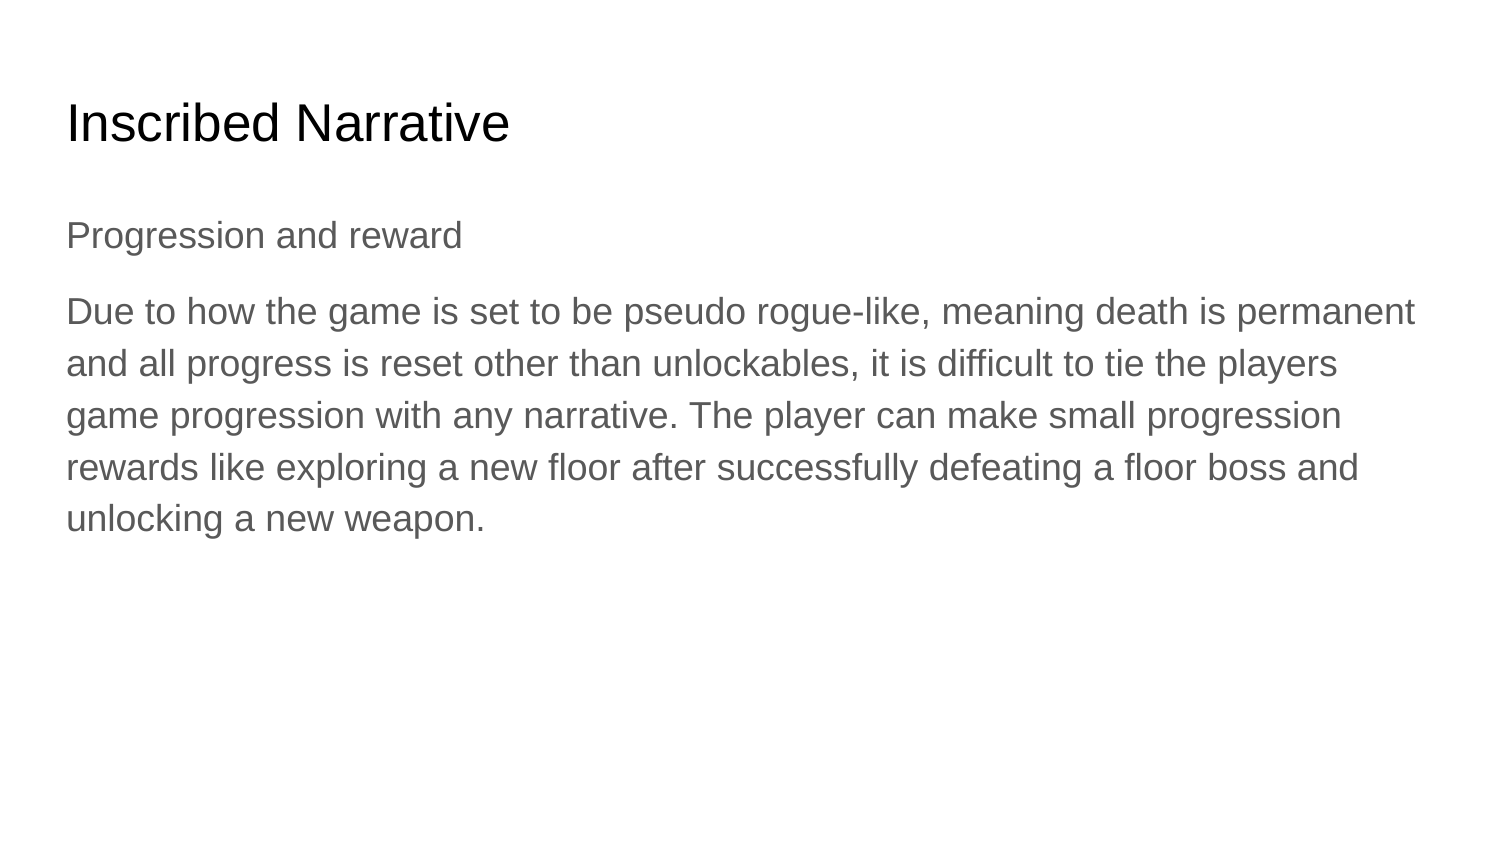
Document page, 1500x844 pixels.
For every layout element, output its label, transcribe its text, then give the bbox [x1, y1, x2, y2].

title Inscribed Narrative [51, 72, 1449, 167]
list Progression and reward Due to how the game is set to be pseudo rogue-like, meaning death is permanent and all progress is reset other than unlockables, it is difficult to tie the players game progression with any narrative. The player can make small progression rewards like exploring a new floor after successfully defeating a floor boss and unlocking a new weapon. [51, 189, 1449, 750]
